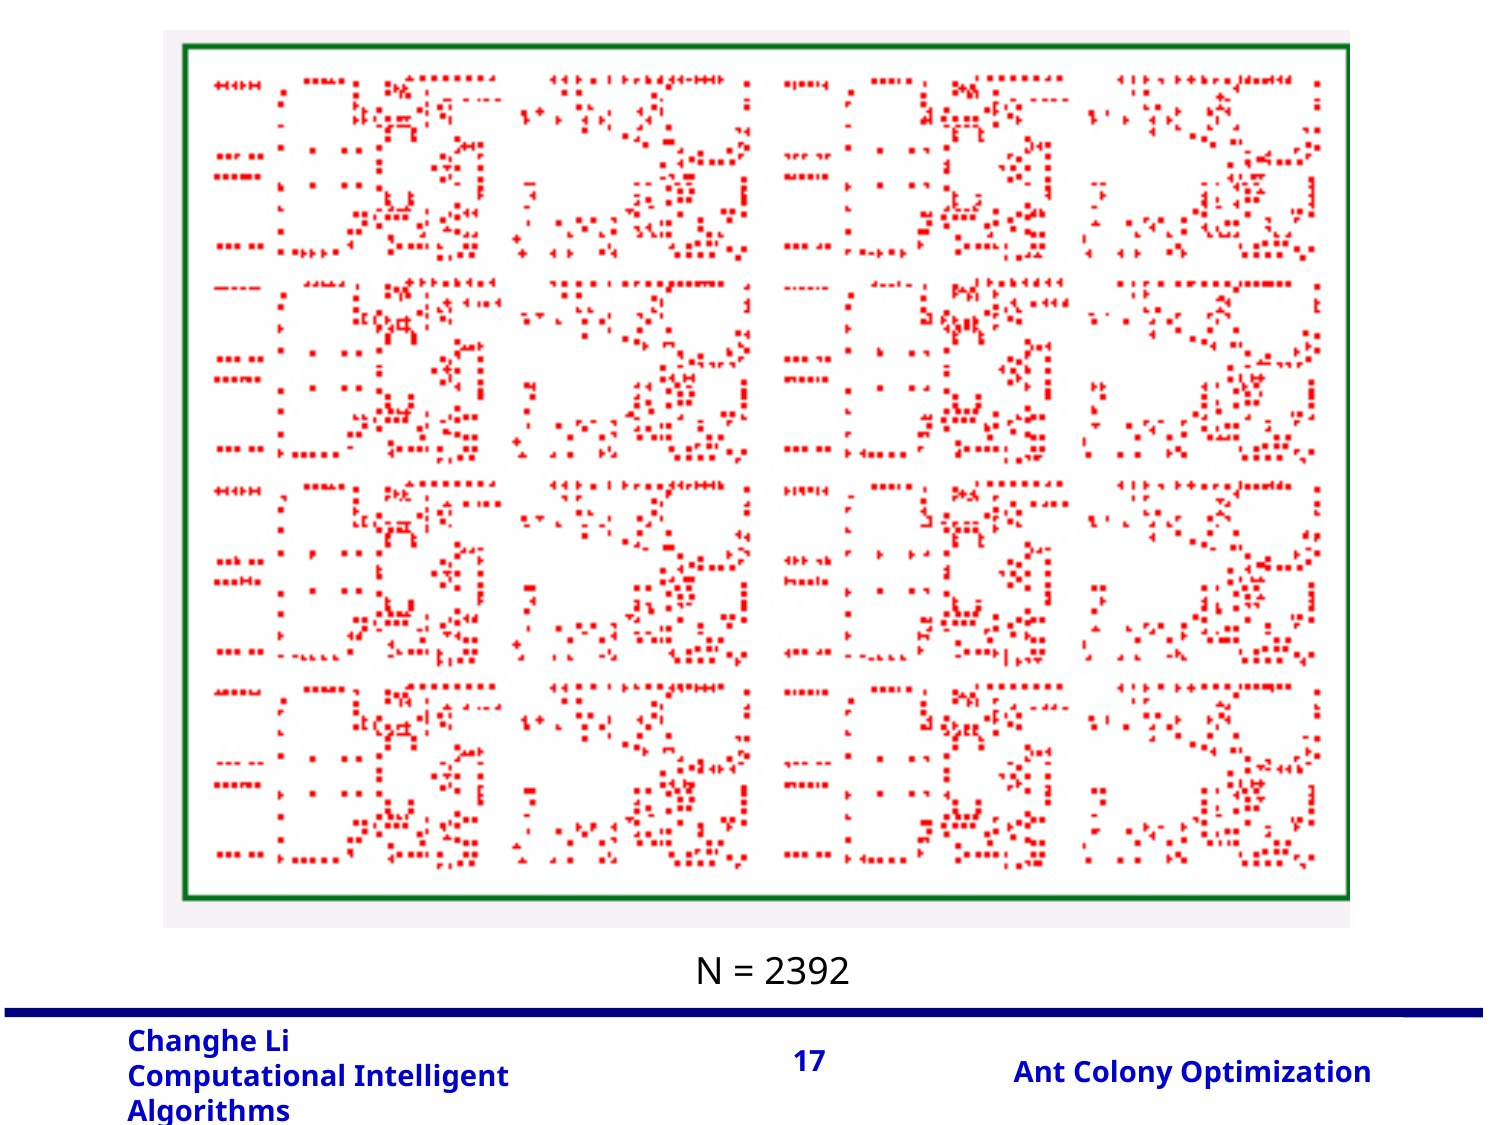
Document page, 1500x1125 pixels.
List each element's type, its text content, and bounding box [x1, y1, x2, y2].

text_box N = 2392 [560, 939, 985, 999]
picture [163, 30, 1350, 928]
